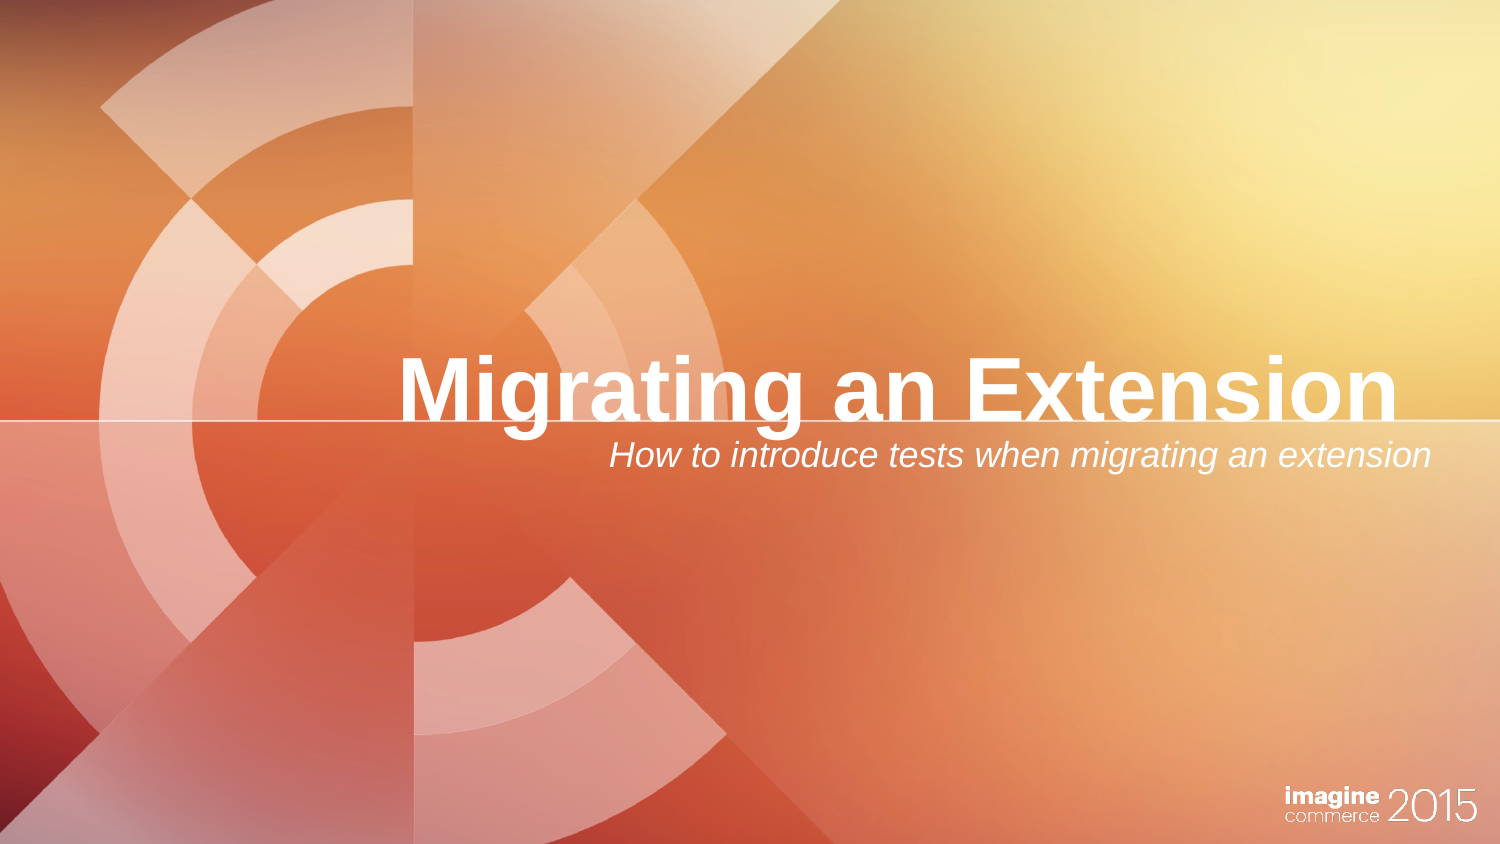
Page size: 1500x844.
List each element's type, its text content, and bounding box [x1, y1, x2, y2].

picture [0, 0, 1500, 844]
list How to introduce tests when migrating an extension [600, 423, 1453, 501]
title Migrating an Extension [389, 318, 1413, 452]
